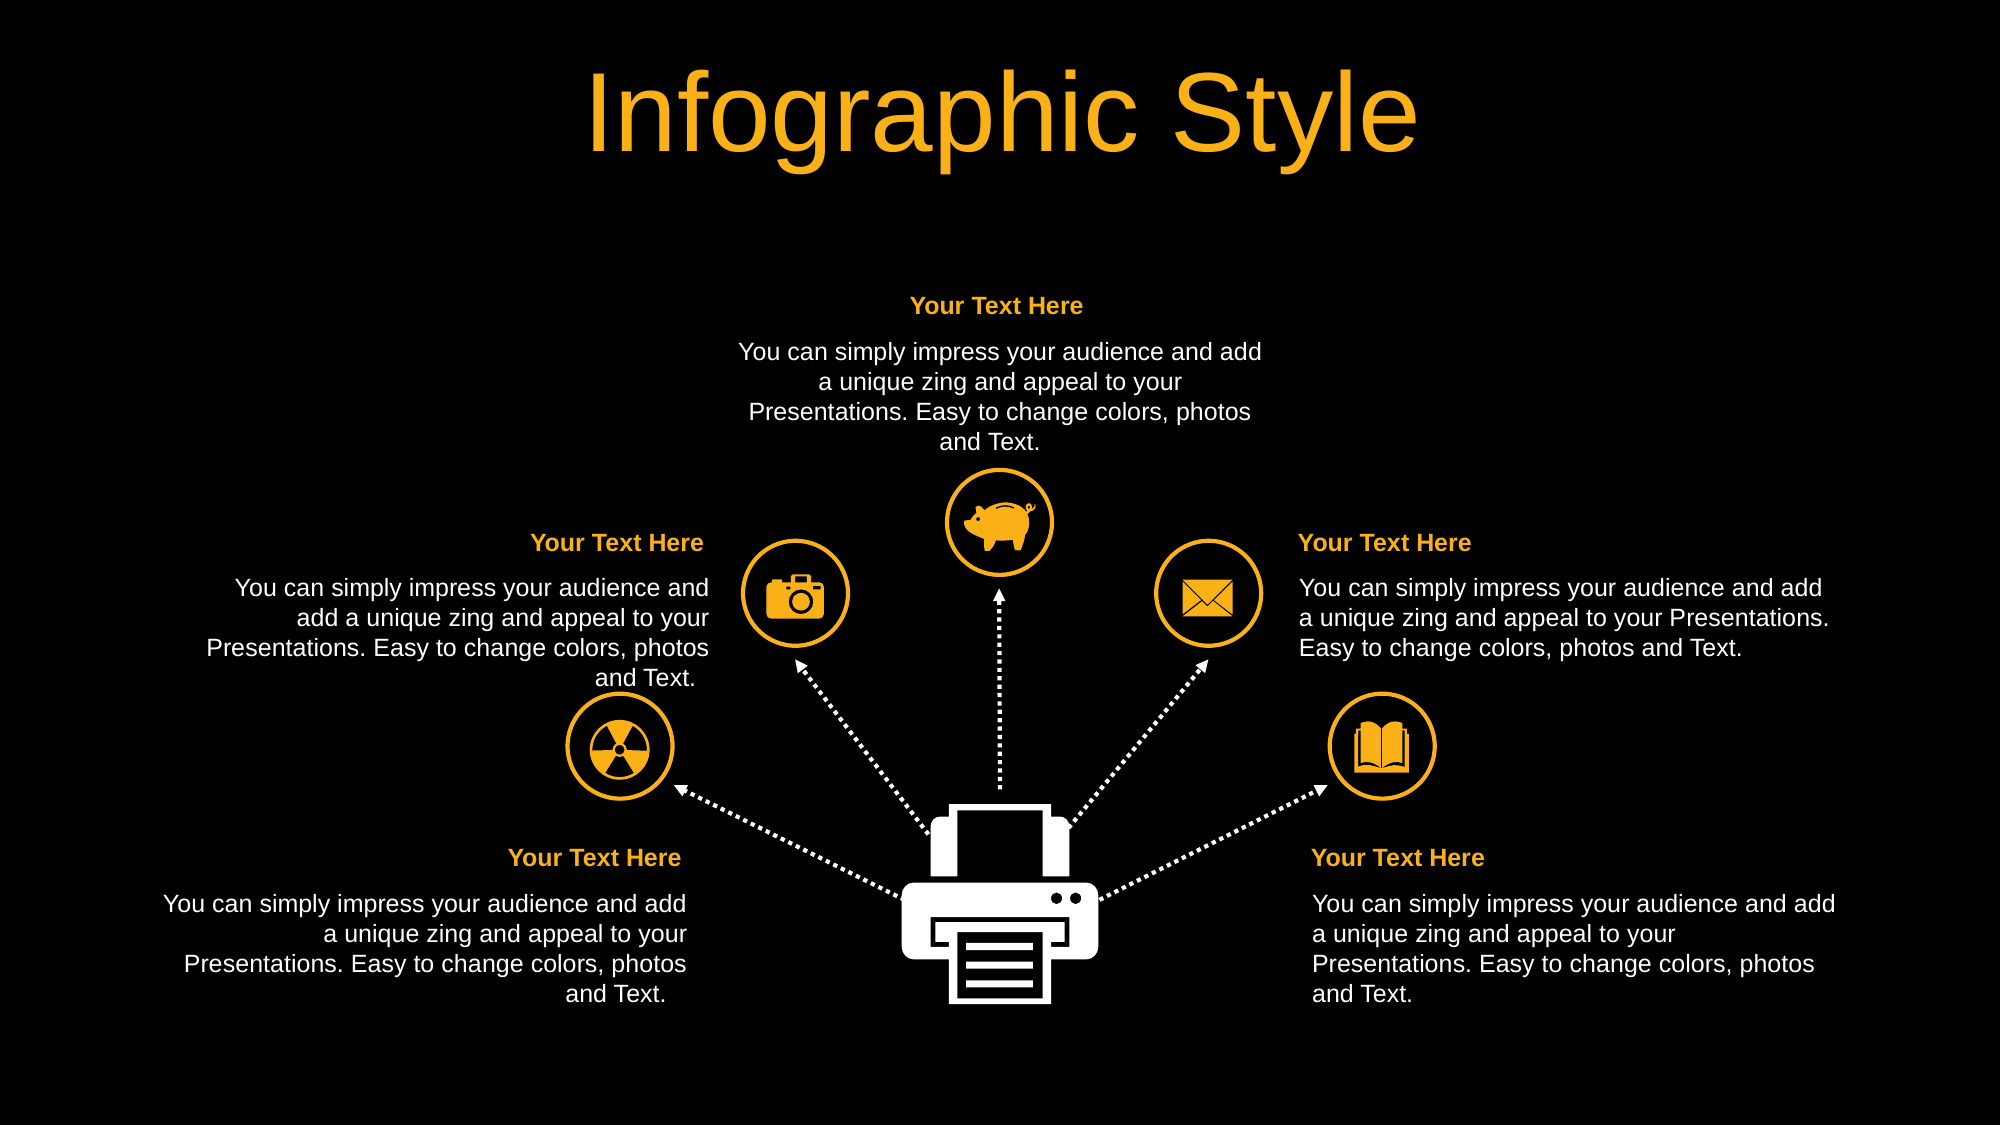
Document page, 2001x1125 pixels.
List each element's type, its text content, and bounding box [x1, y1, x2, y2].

text_box [566, 692, 674, 800]
text_box [900, 881, 1100, 1006]
text_box [1179, 578, 1236, 618]
text_box [1353, 720, 1410, 774]
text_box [795, 659, 929, 835]
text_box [1063, 659, 1209, 835]
text_box [963, 501, 1037, 552]
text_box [719, 282, 1281, 434]
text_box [673, 785, 928, 912]
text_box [1076, 785, 1328, 912]
list Infographic Style [53, 55, 1952, 175]
text_box [1328, 692, 1436, 800]
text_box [1283, 519, 1851, 671]
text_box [1296, 834, 1857, 986]
text_box [929, 803, 1071, 878]
text_box [945, 468, 1054, 576]
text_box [143, 834, 703, 986]
text_box [1155, 539, 1263, 647]
text_box [741, 539, 850, 647]
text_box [172, 519, 726, 671]
text_box [765, 573, 825, 620]
text_box [588, 718, 651, 781]
